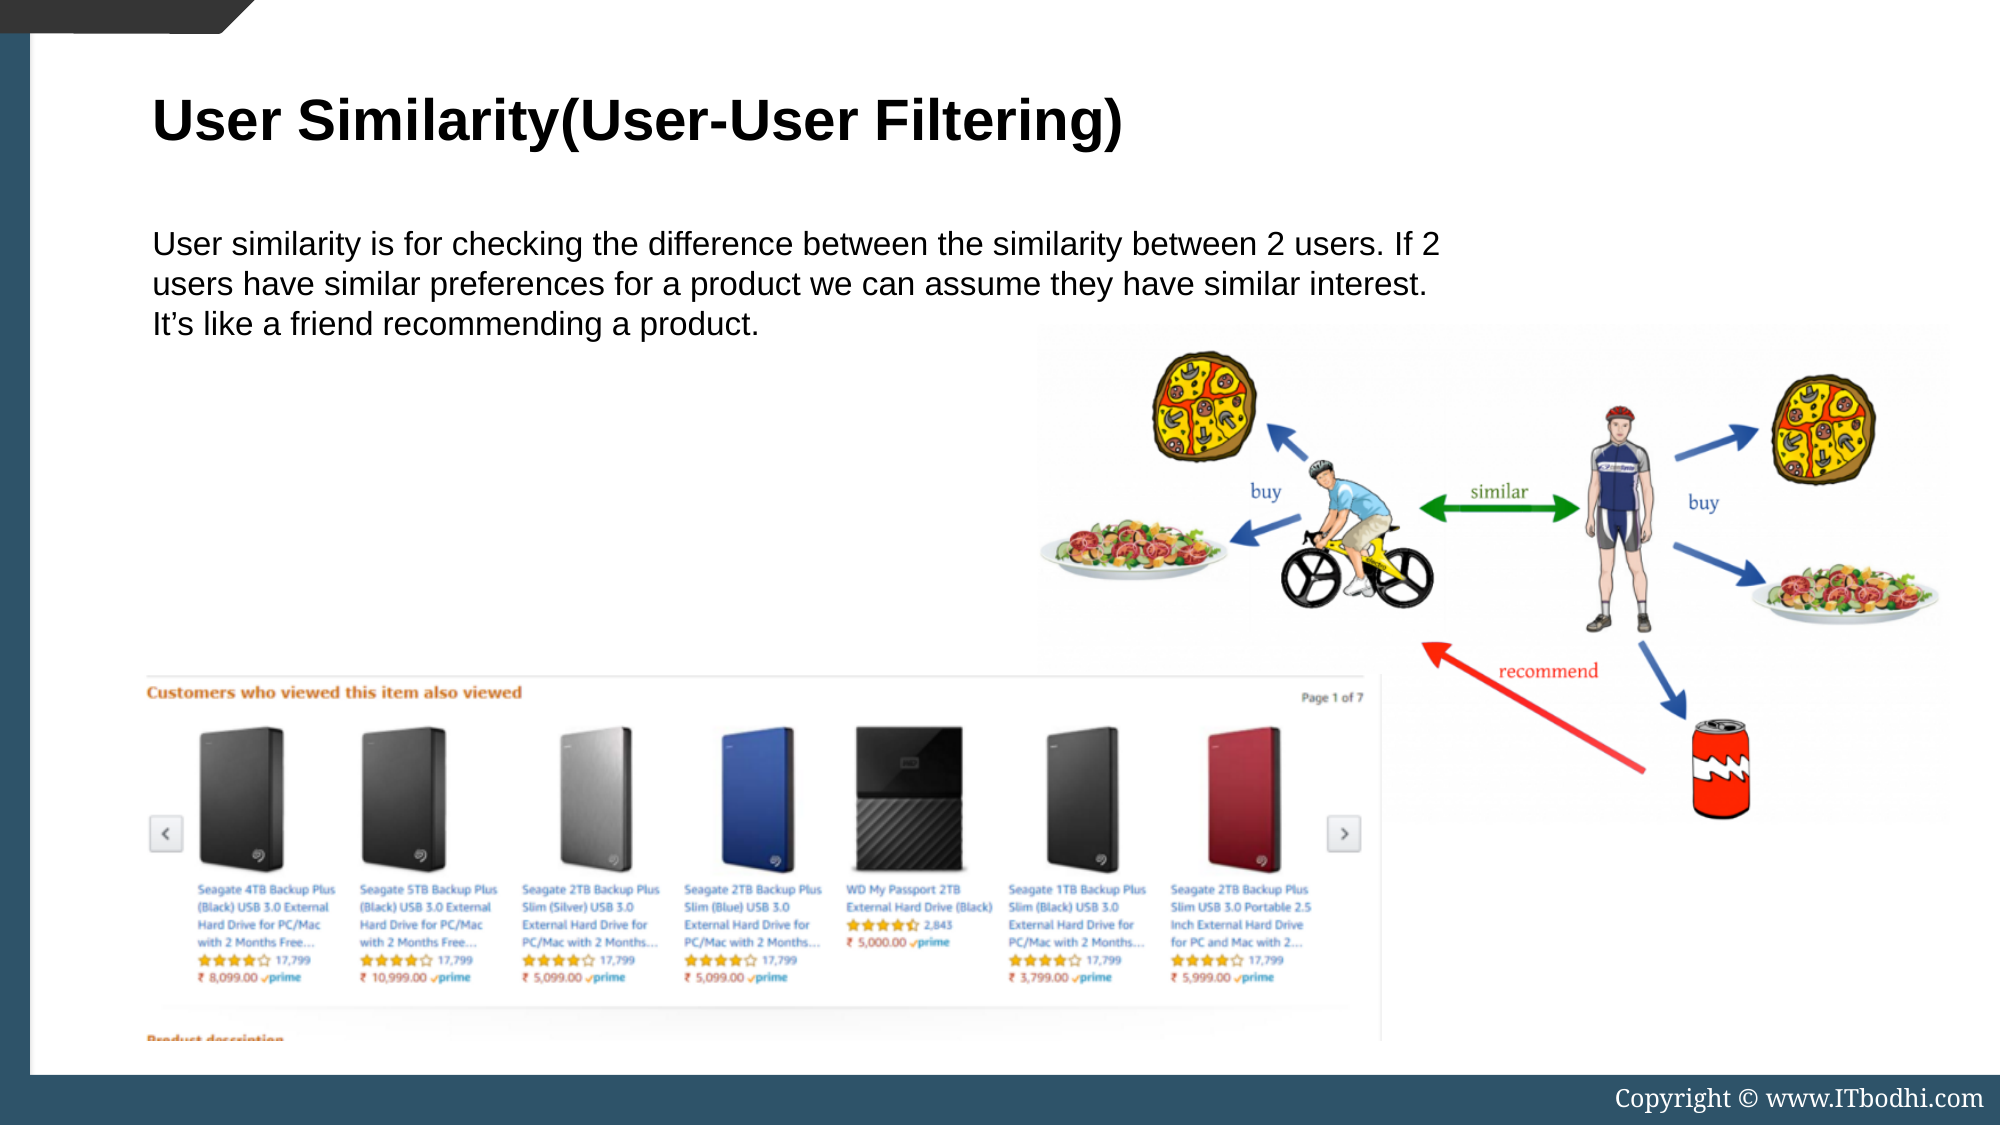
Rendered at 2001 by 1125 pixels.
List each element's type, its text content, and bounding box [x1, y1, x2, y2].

picture [131, 324, 1951, 1041]
text_box User Similarity(User-User Filtering) User similarity is for checking the difference between the similarity between 2 users. If 2 users have similar preferences for a product we can assume they have similar interest. It’s like a friend recommending a product. [137, 74, 1494, 390]
text_box Copyright © www.ITbodhi.com [24, 1074, 2000, 1125]
